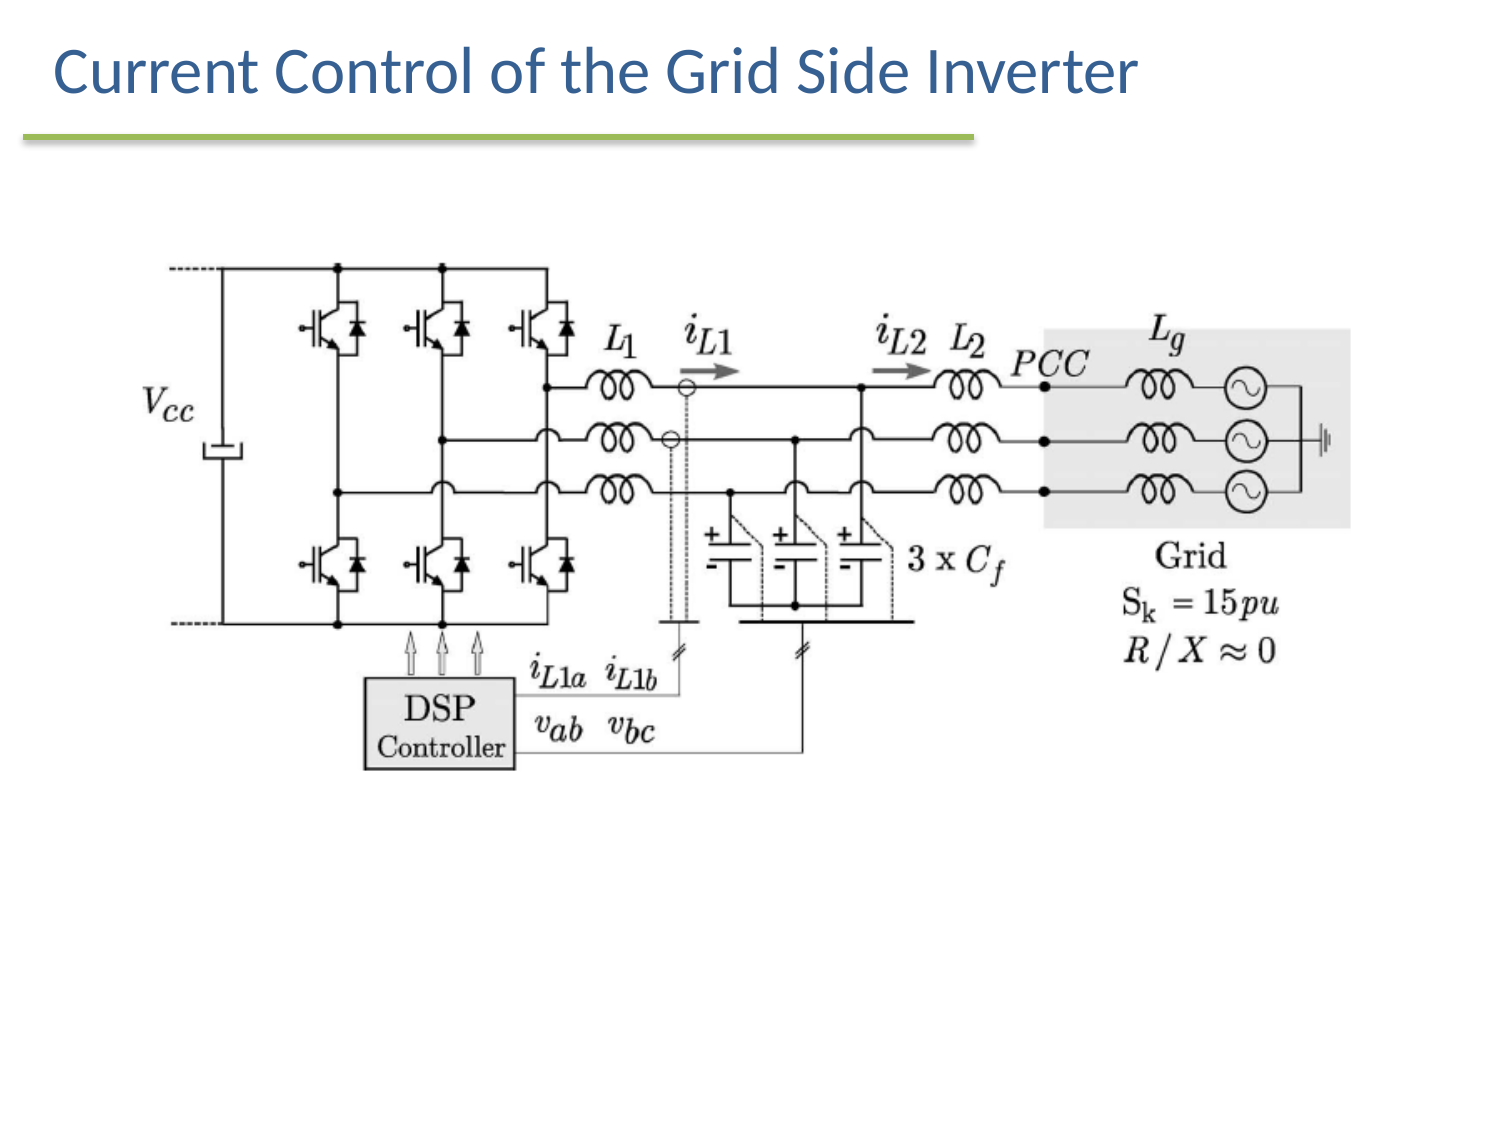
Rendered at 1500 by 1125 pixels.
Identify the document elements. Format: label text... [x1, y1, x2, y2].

picture [52, 255, 1436, 811]
text_box Current Control of the Grid Side Inverter [0, 19, 1329, 207]
